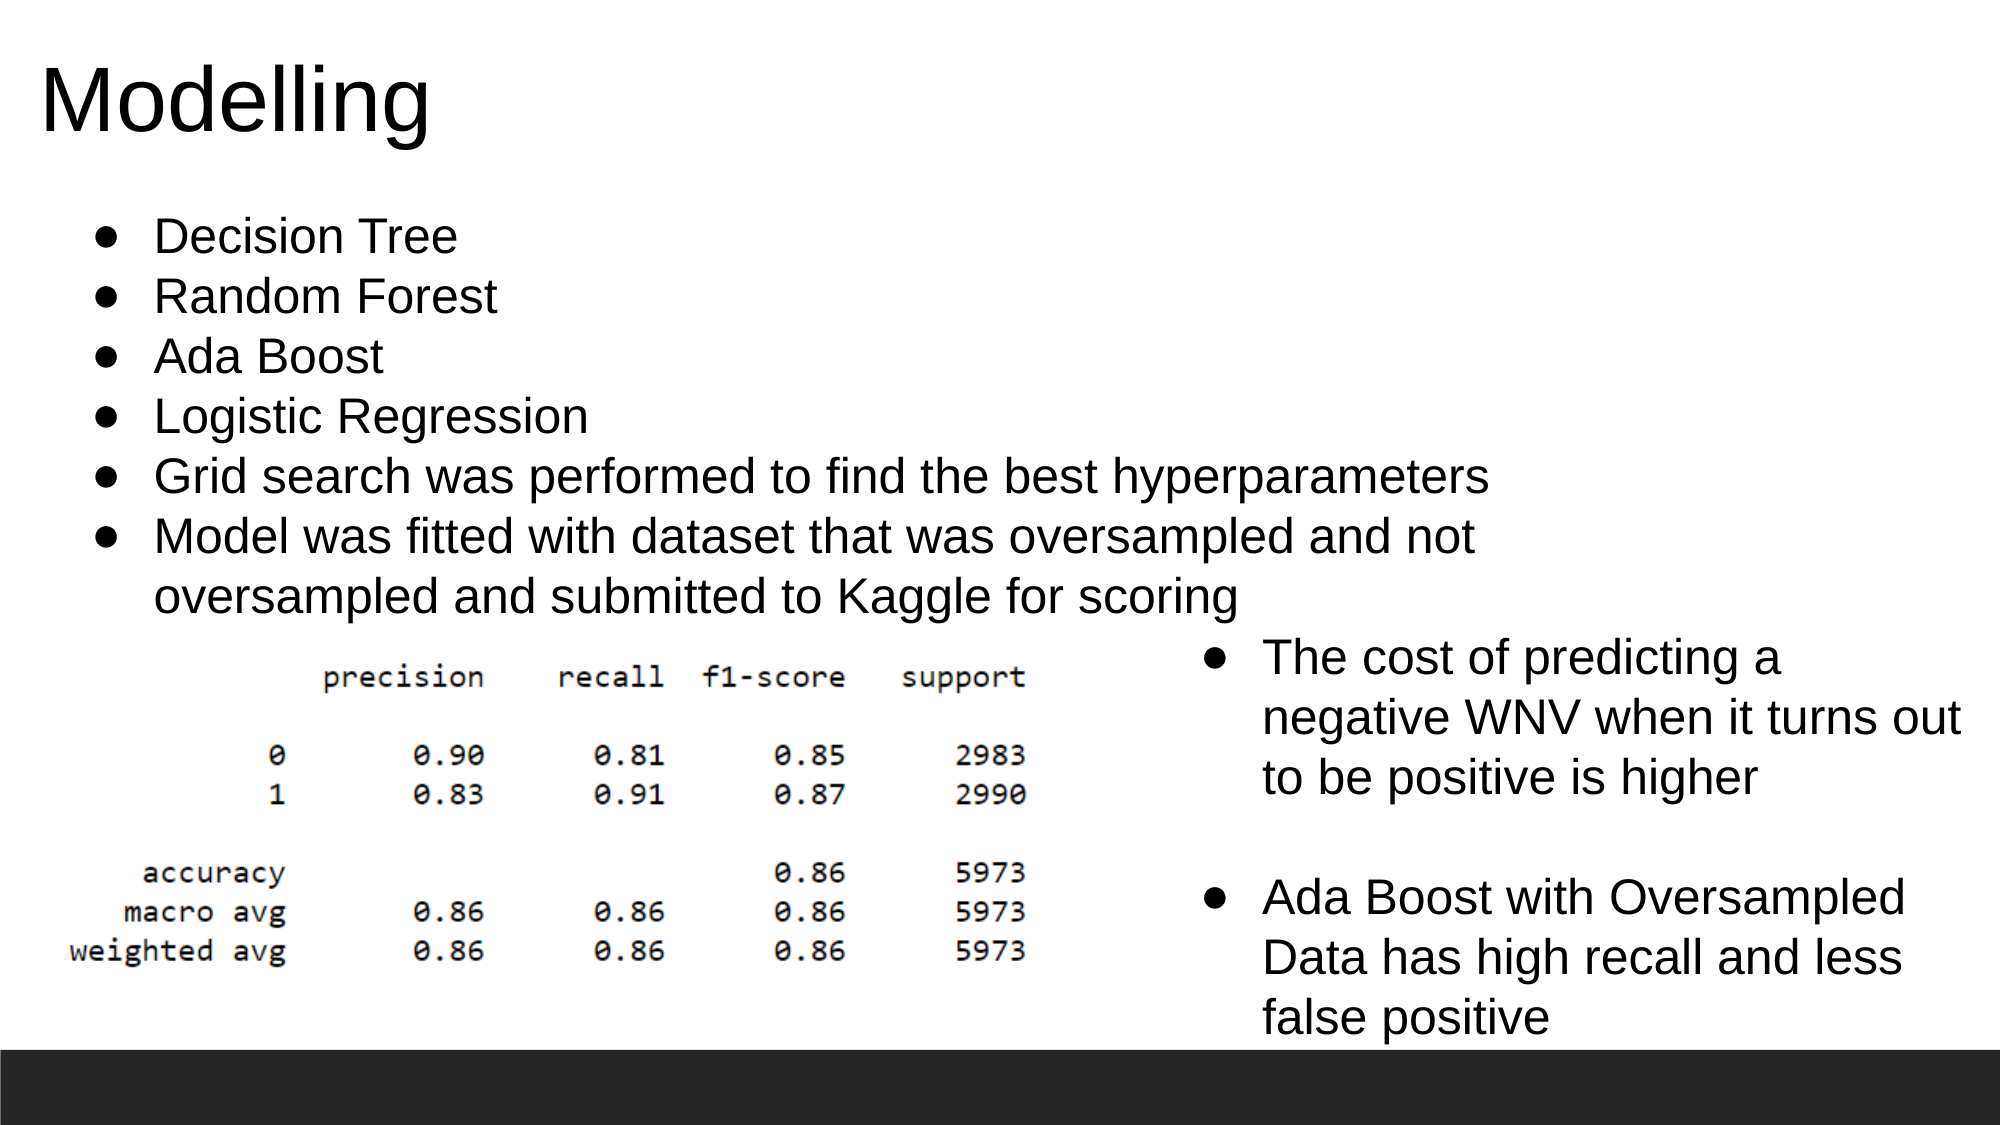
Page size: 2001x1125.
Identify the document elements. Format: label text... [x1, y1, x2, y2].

text_box The cost of predicting a negative WNV when it turns out to be positive is higher Ada Boost with Oversampled Data has high recall and less false positive [1172, 609, 1979, 1021]
text_box Modelling [24, 24, 998, 146]
text_box Decision Tree Random Forest Ada Boost Logistic Regression Grid search was performed to find the best hyperparameters Model was fitted with dataset that was oversampled and not oversampled and submitted to Kaggle for scoring [63, 188, 1792, 473]
picture [63, 658, 1036, 972]
